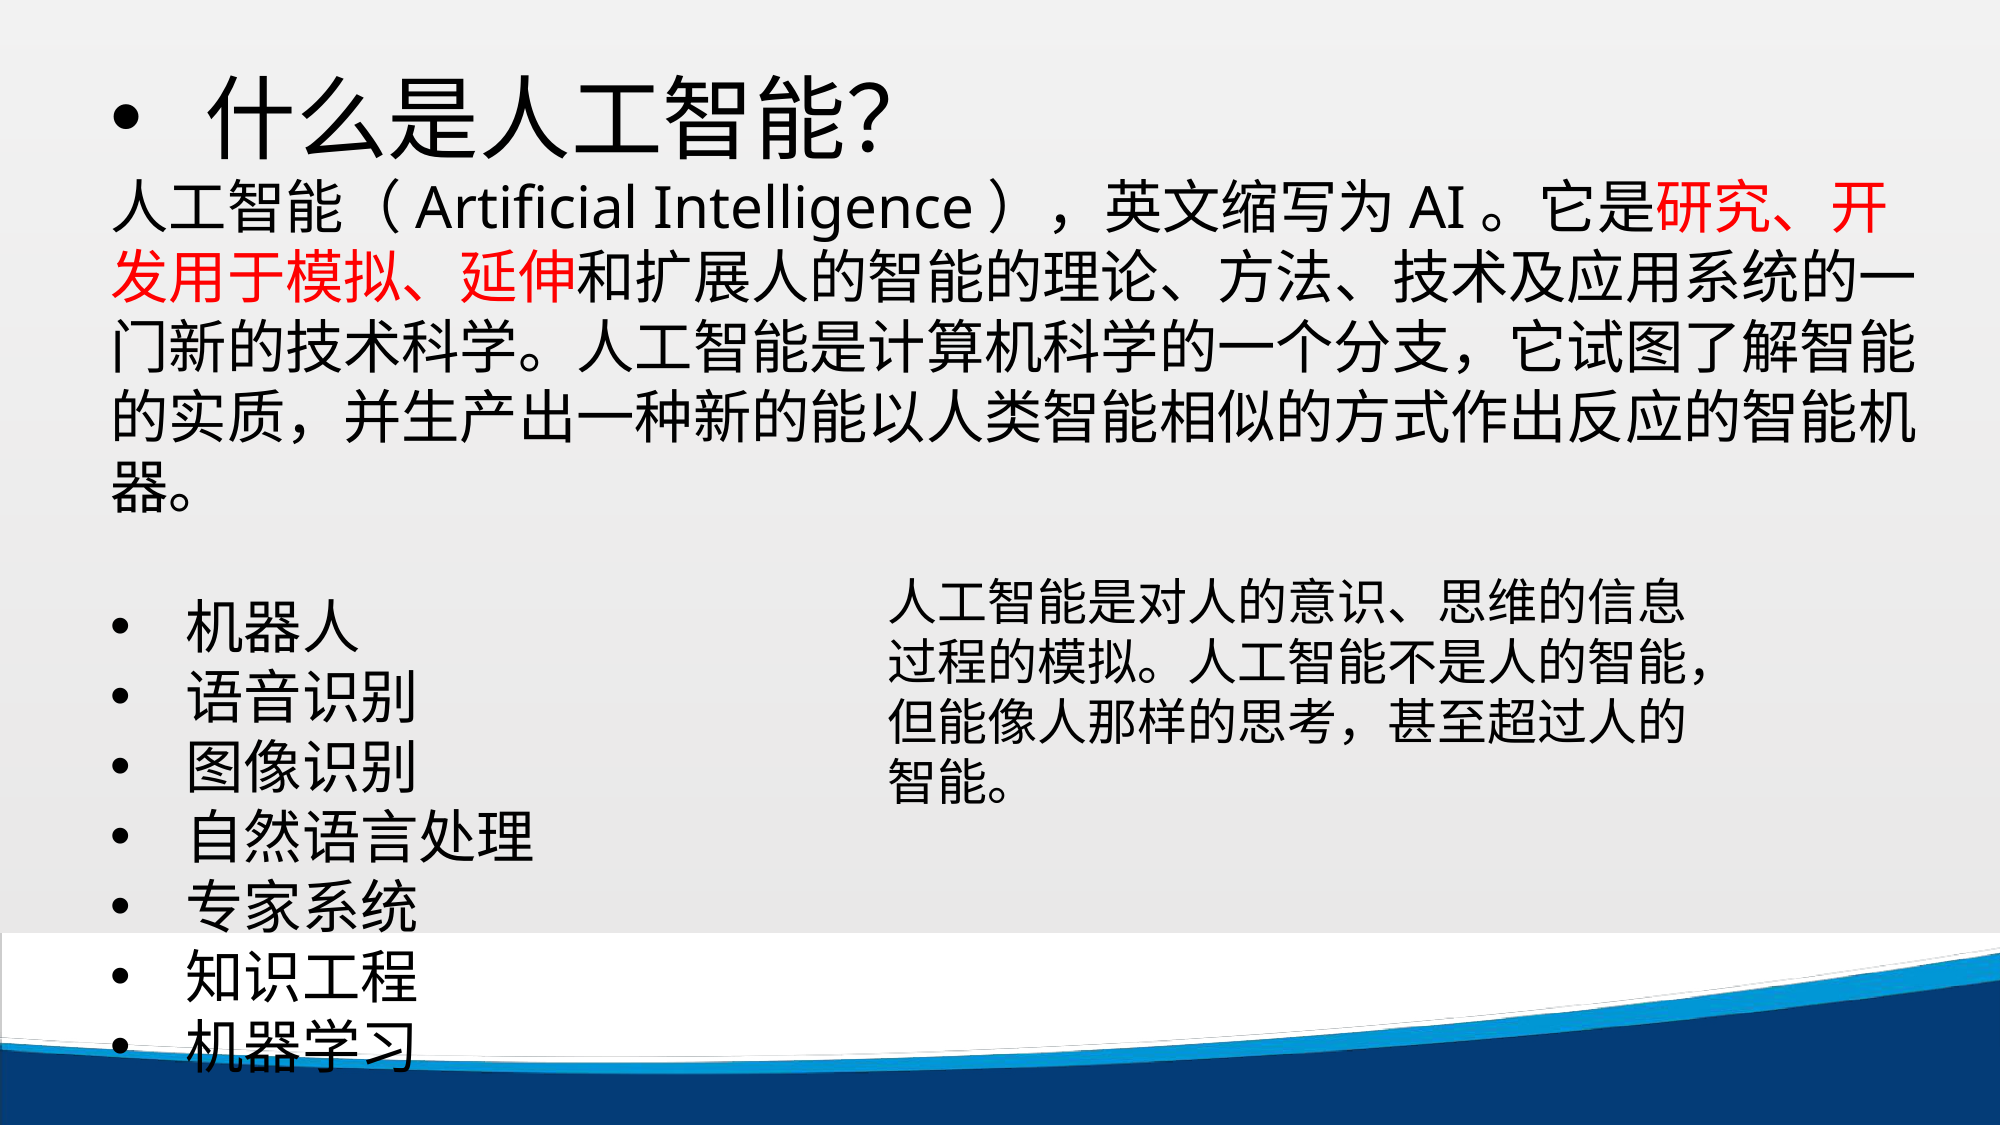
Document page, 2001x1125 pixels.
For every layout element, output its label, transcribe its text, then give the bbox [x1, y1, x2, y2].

text_box 什么是人工智能？ 人工智能（Artificial Intelligence），英文缩写为AI。它是研究、开发用于模拟、延伸和扩展人的智能的理论、方法、技术及应用系统的一门新的技术科学。人工智能是计算机科学的一个分支，它试图了解智能的实质，并生产出一种新的能以人类智能相似的方式作出反应的智能机器。 机器人 语音识别 图像识别 自然语言处理 专家系统 知识工程 机器学习 [95, 53, 1956, 933]
text_box 人工智能是对人的意识、思维的信息过程的模拟。人工智能不是人的智能，但能像人那样的思考，甚至超过人的智能。 [872, 563, 1735, 818]
picture [0, 933, 2000, 1125]
